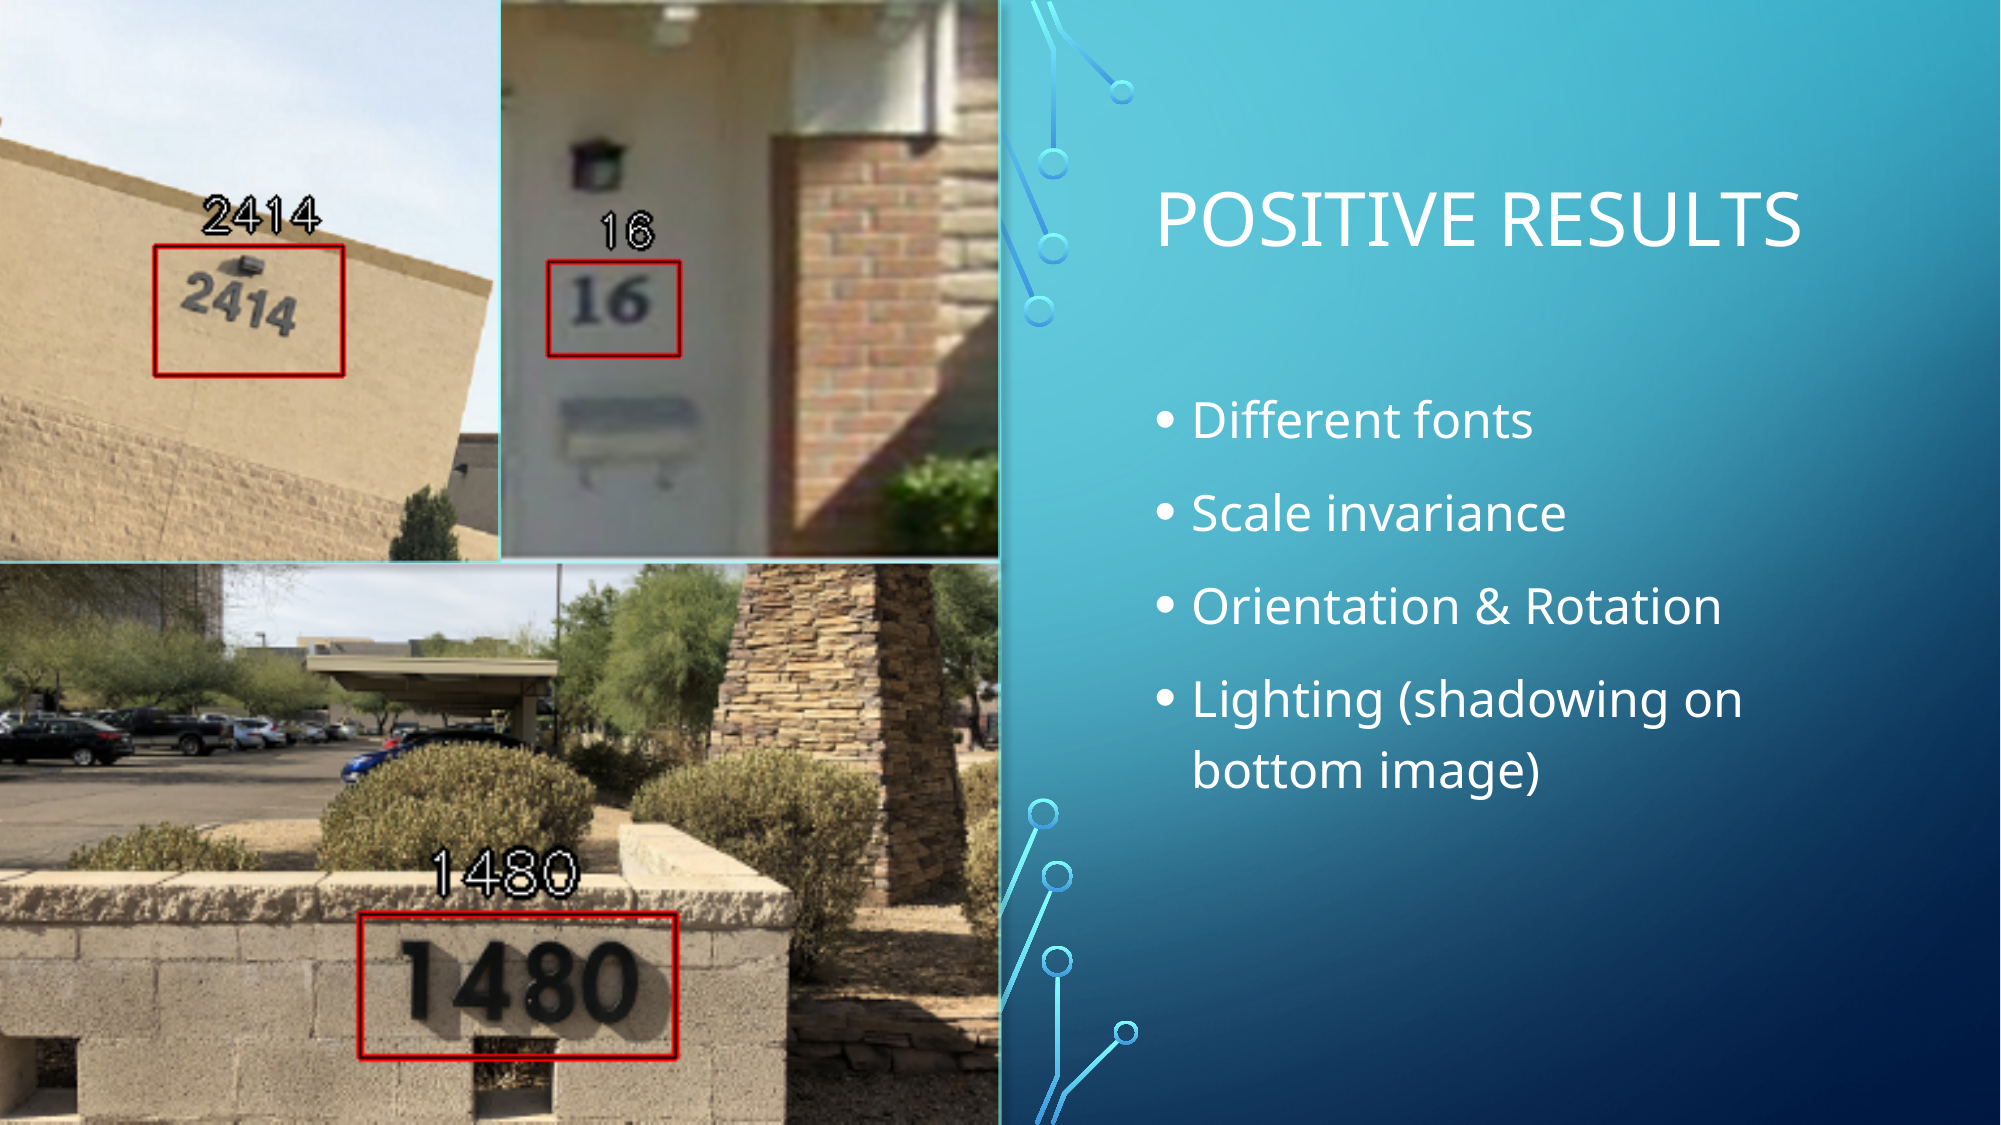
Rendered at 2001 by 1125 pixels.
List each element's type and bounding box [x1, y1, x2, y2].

picture [0, 0, 499, 561]
text_box [1140, 0, 2000, 1125]
picture [0, 563, 999, 1125]
text_box [1001, 0, 1140, 1125]
picture [500, 0, 999, 561]
